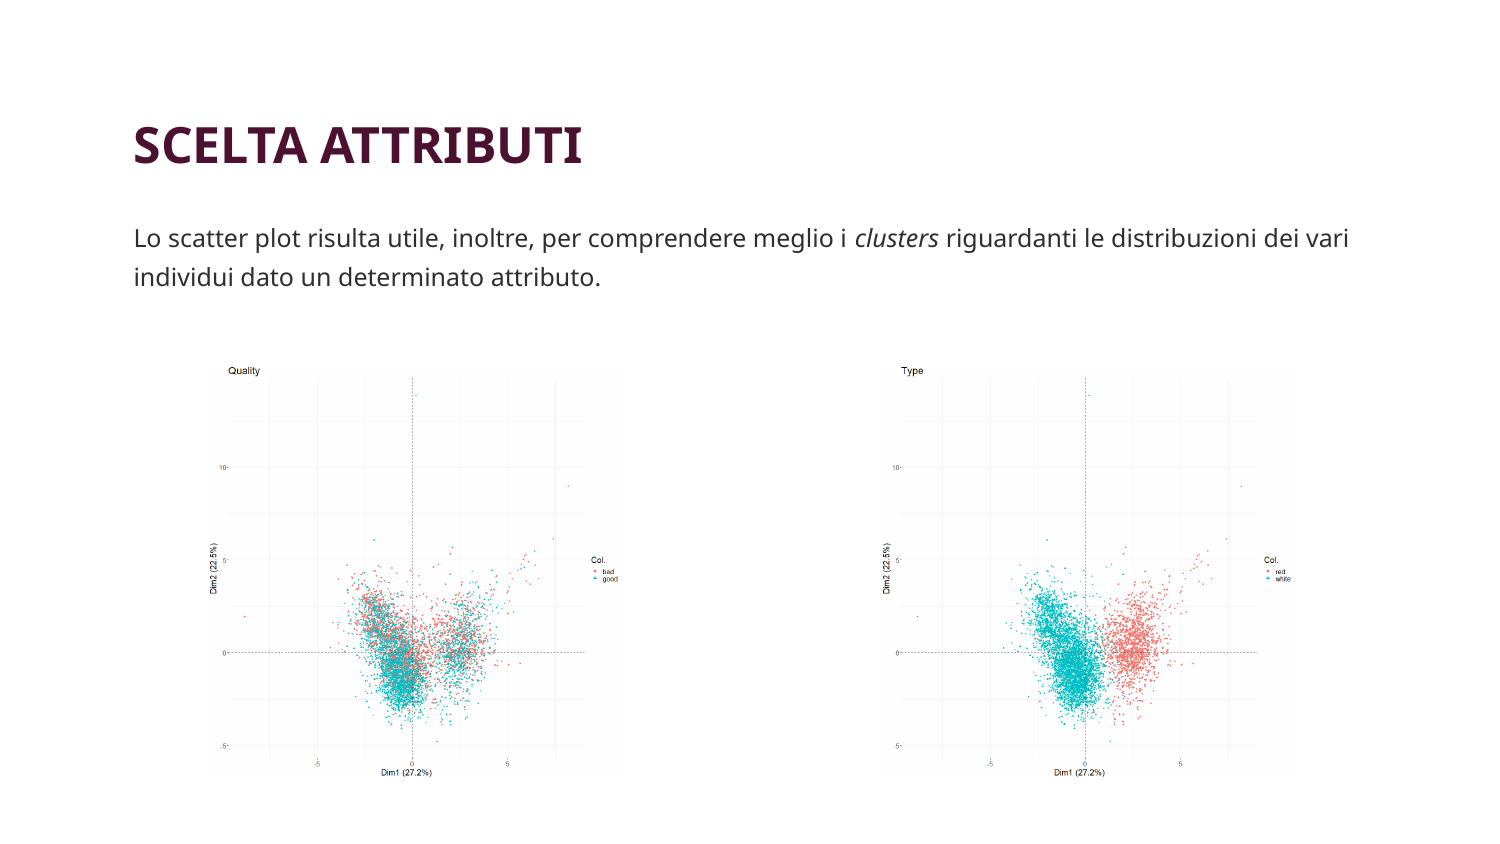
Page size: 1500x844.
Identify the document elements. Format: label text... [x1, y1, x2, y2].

picture [207, 364, 622, 779]
picture [880, 364, 1295, 779]
text_box Lo scatter plot risulta utile, inoltre, per comprendere meglio i clusters riguardanti le distribuzioni dei vari individui dato un determinato attributo. [118, 198, 1384, 307]
title SCELTA ATTRIBUTI [118, 88, 1384, 198]
